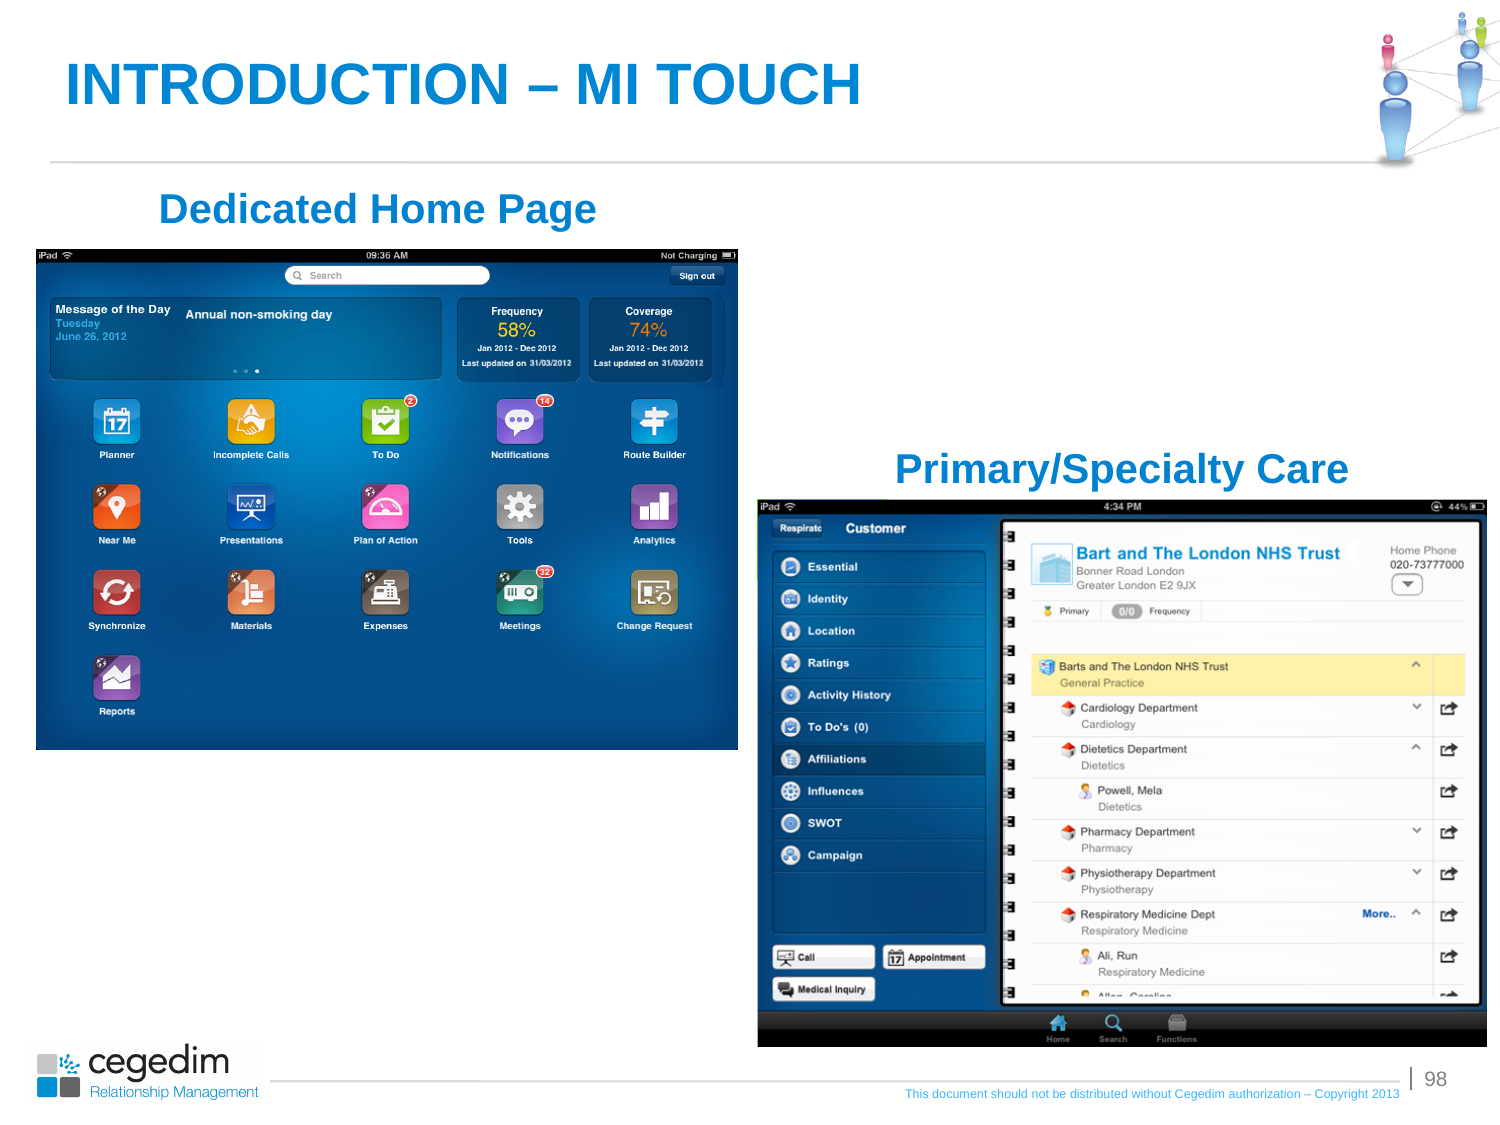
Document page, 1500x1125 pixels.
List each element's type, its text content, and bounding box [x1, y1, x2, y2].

title INTRODUCTION – MI TOUCH [50, 0, 1400, 163]
picture [757, 499, 1487, 1048]
text_box Primary/Specialty Care [757, 434, 1487, 499]
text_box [36, 249, 738, 751]
text_box Dedicated Home Page [21, 174, 735, 240]
picture [29, 1040, 262, 1104]
picture [1364, 0, 1500, 179]
